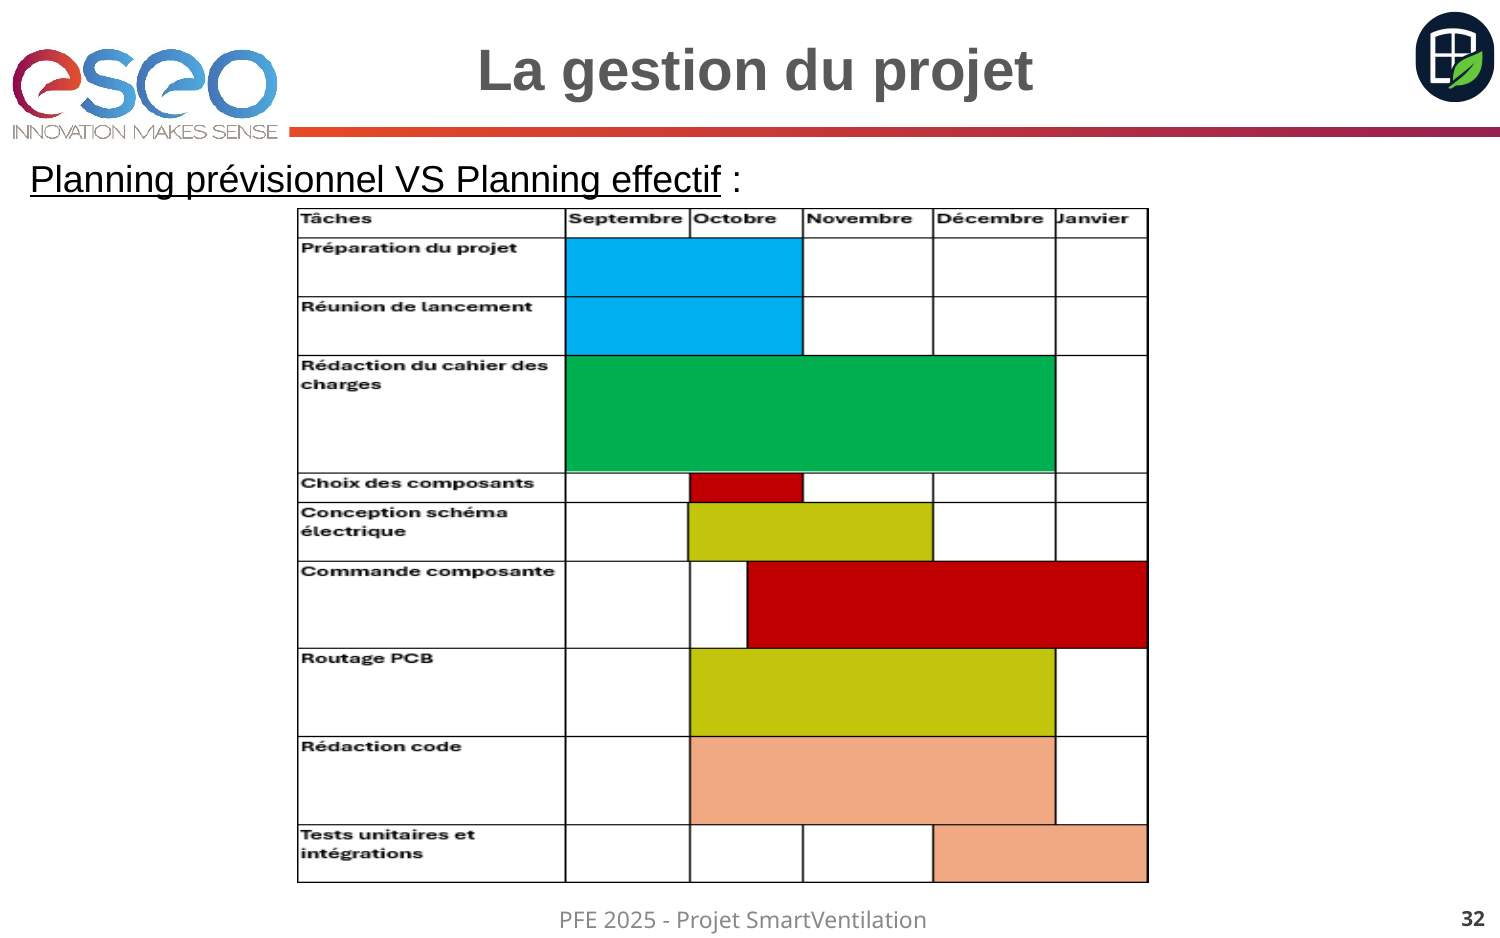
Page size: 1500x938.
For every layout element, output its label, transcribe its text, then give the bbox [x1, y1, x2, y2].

picture [11, 46, 278, 150]
text_box Planning prévisionnel VS Planning effectif : [14, 147, 941, 208]
picture [1414, 11, 1495, 103]
slide_number ‹#› [1316, 901, 1500, 938]
footer PFE 2025 - Projet SmartVentilation [490, 901, 997, 937]
picture [297, 208, 1149, 883]
title La gestion du projet [289, 7, 1223, 127]
